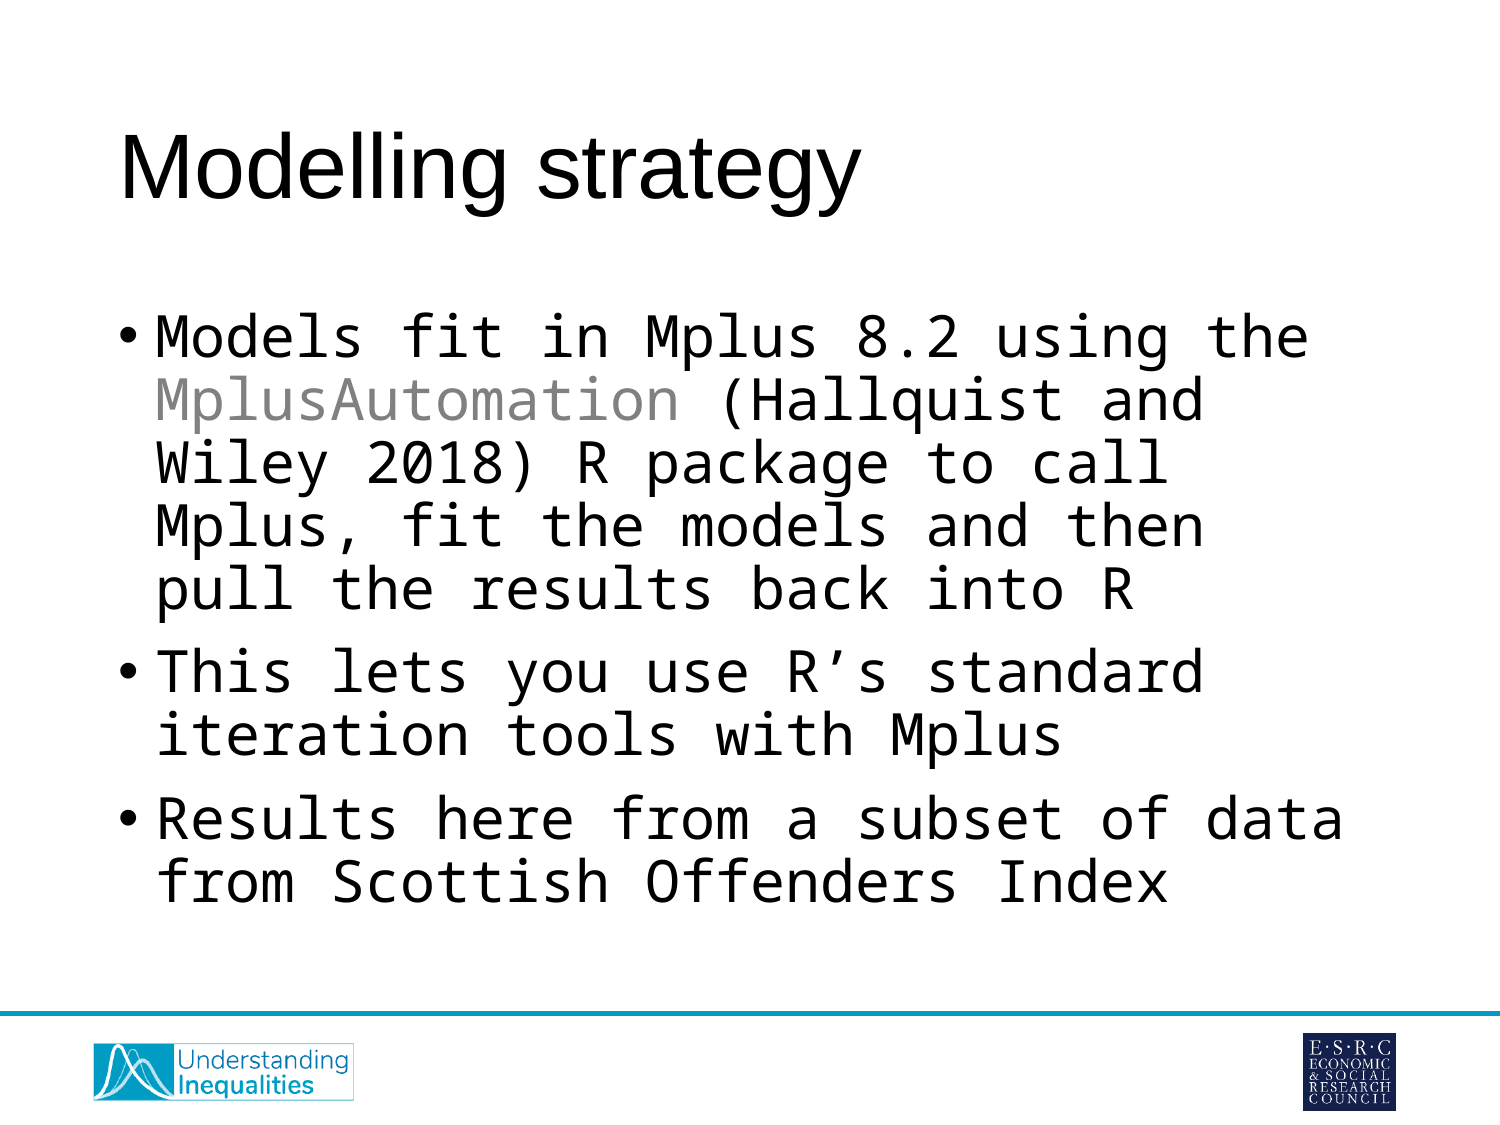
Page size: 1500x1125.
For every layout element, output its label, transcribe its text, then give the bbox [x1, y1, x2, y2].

list Models fit in Mplus 8.2 using the MplusAutomation (Hallquist and Wiley 2018) R package to call Mplus, fit the models and then pull the results back into R This lets you use R’s standard iteration tools with Mplus Results here from a subset of data from Scottish Offenders Index [103, 299, 1380, 1014]
title Modelling strategy [103, 59, 1397, 278]
picture [93, 1043, 354, 1110]
picture [1301, 1031, 1397, 1112]
